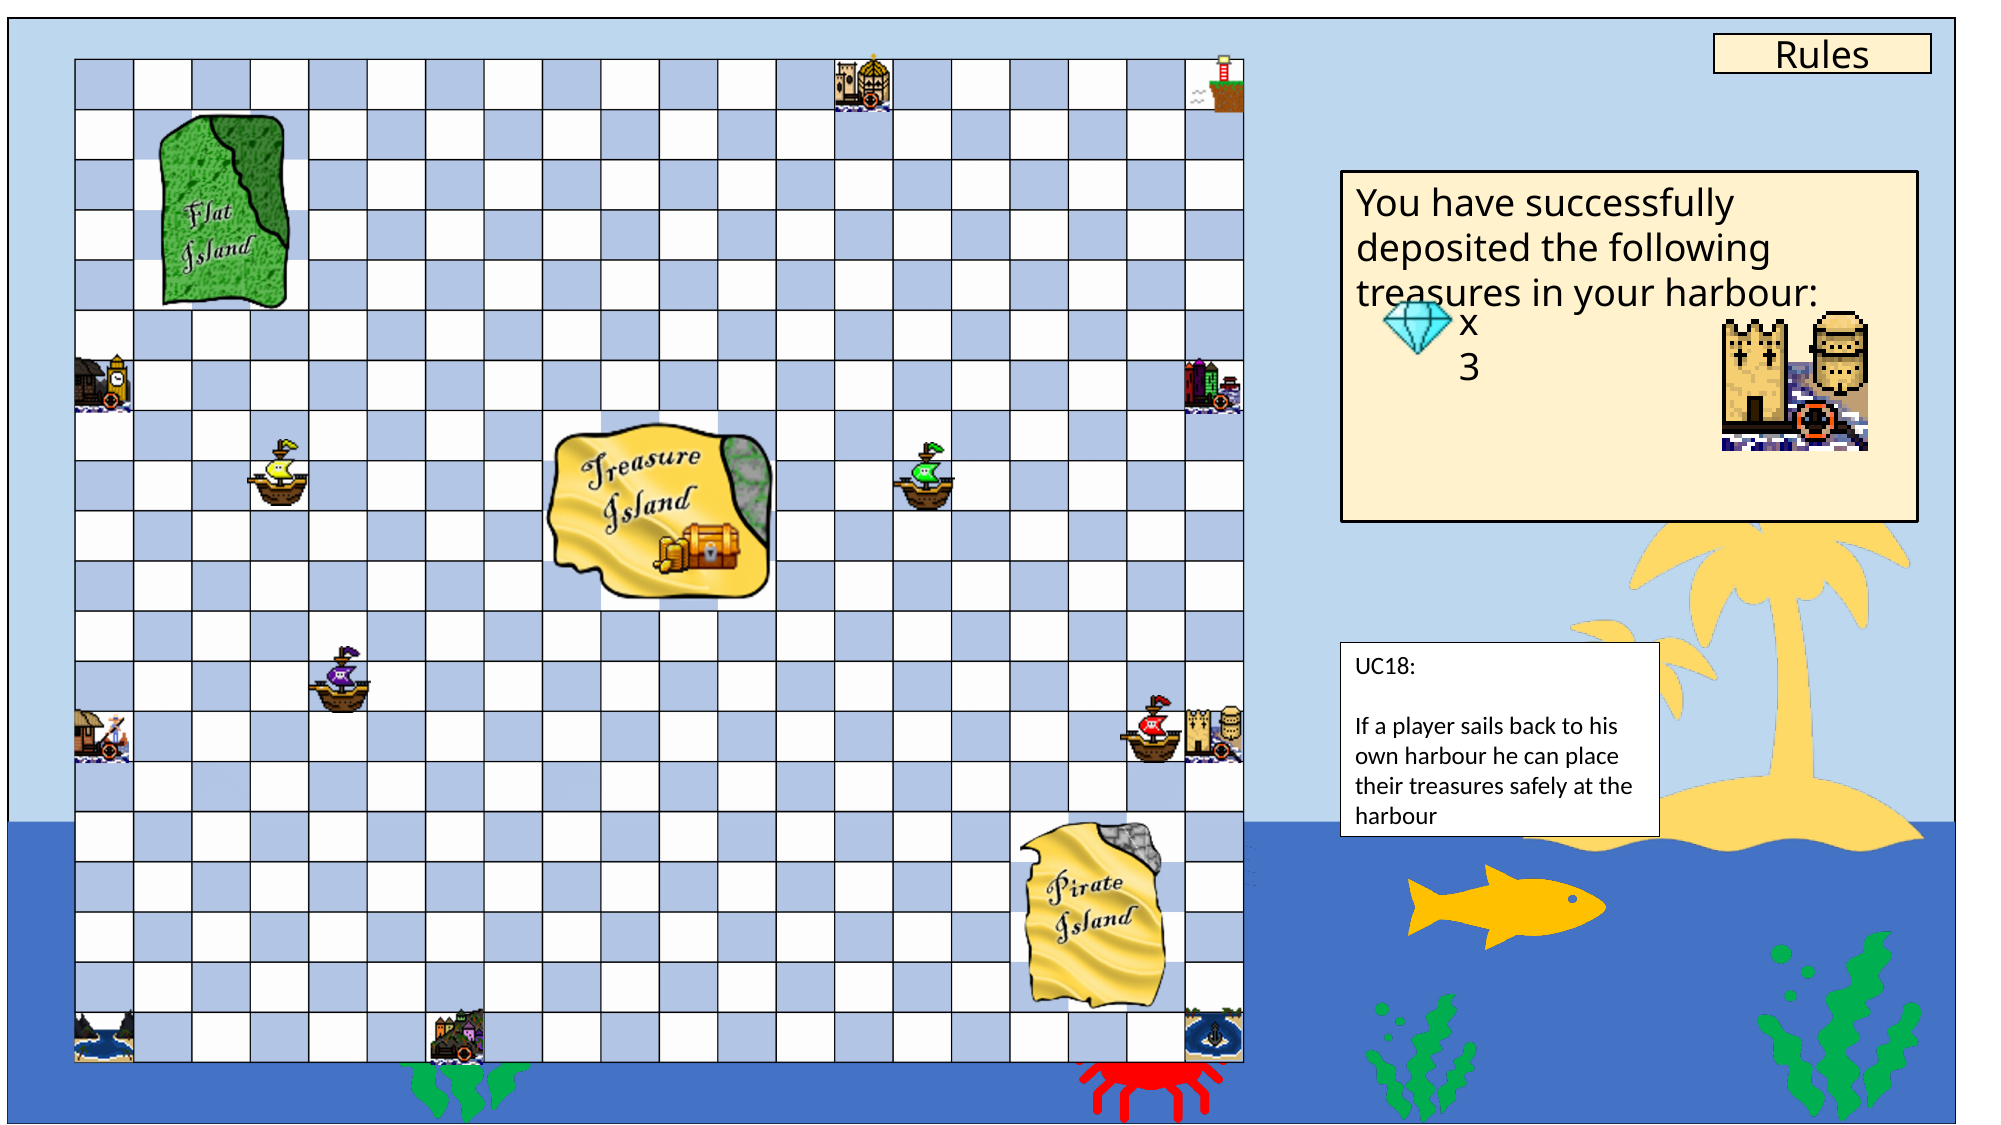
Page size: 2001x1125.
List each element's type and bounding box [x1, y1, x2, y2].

text_box [7, 17, 2000, 1125]
